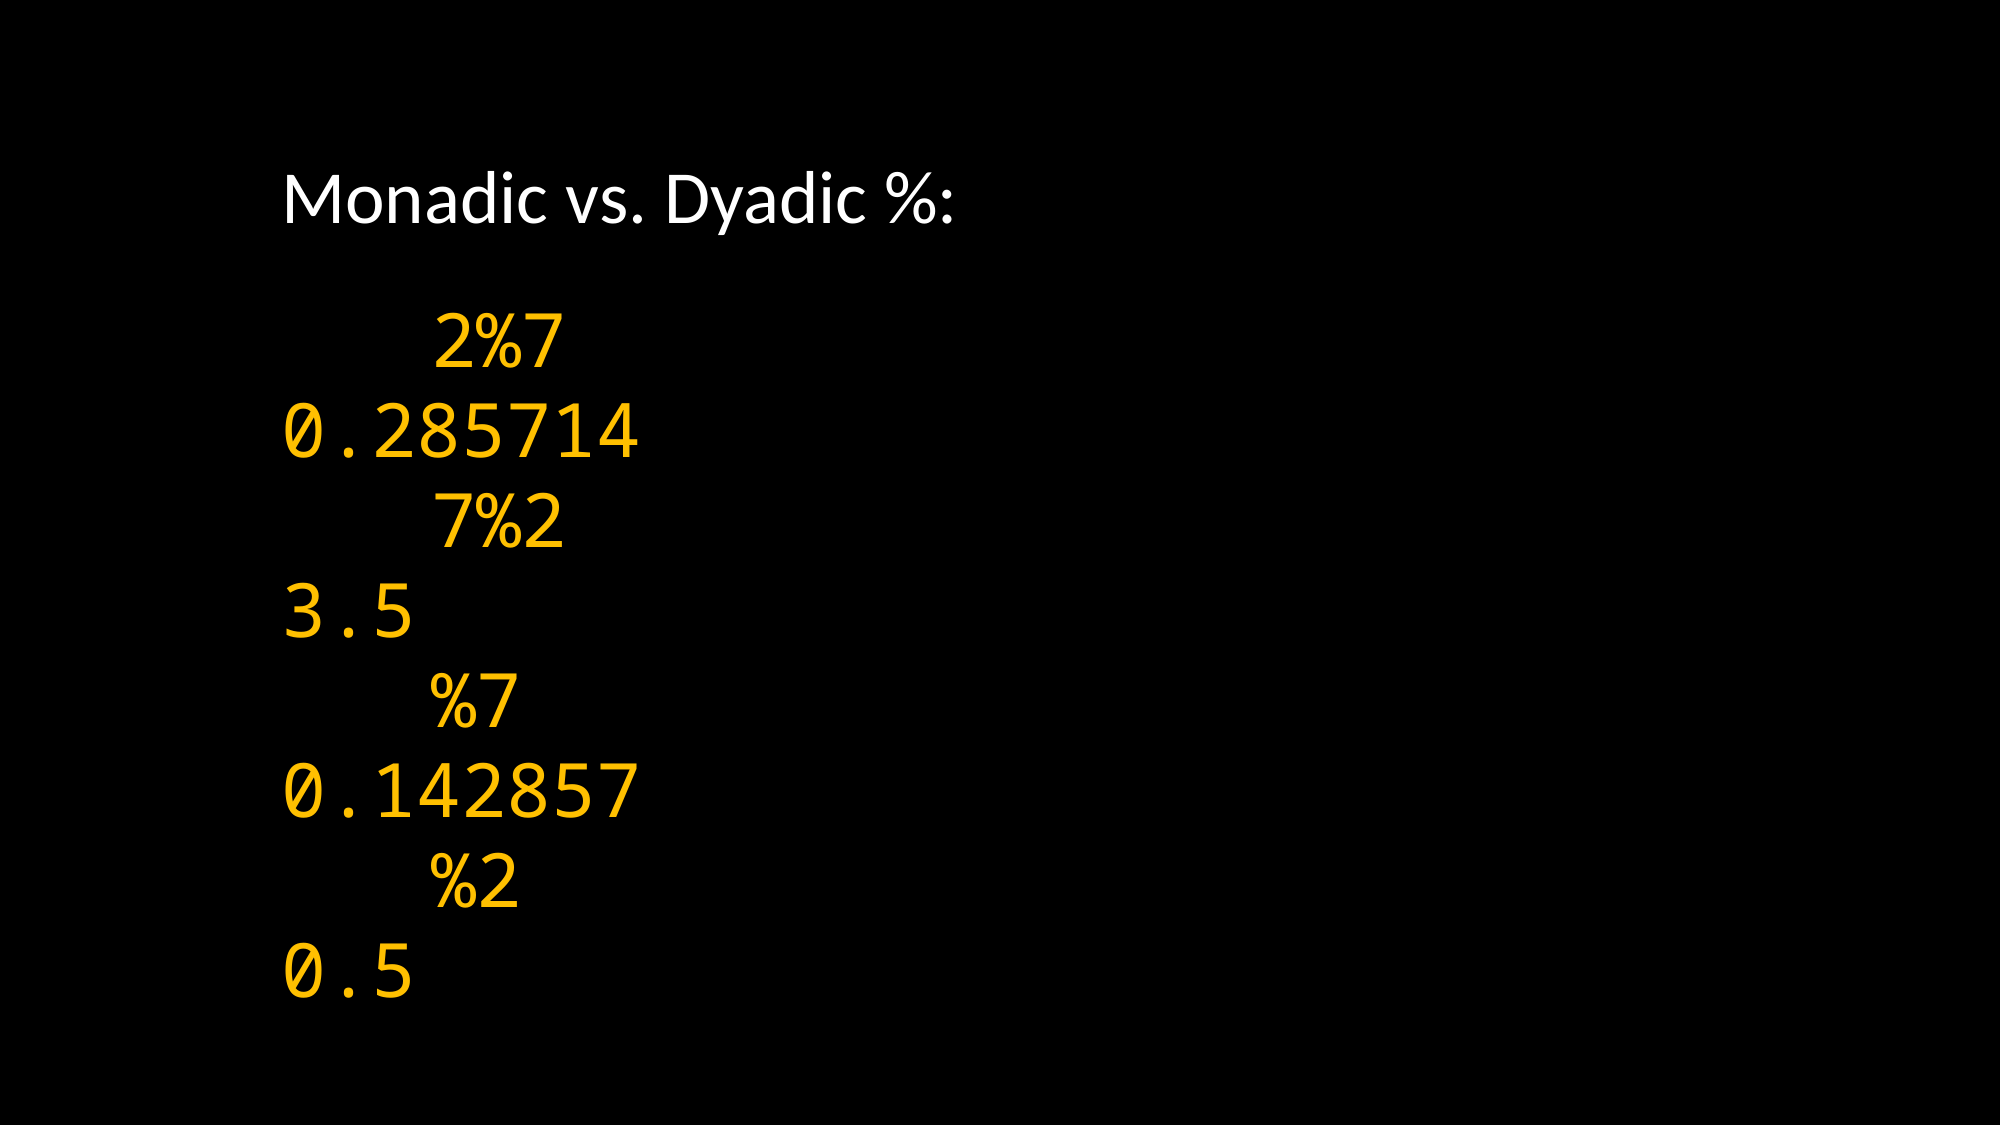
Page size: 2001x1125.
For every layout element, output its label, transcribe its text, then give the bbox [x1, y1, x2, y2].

text_box 2%7 0.285714 7%2 3.5 %7 0.142857 %2 0.5 [266, 284, 1900, 1020]
text_box Monadic vs. Dyadic %: [266, 141, 1567, 247]
